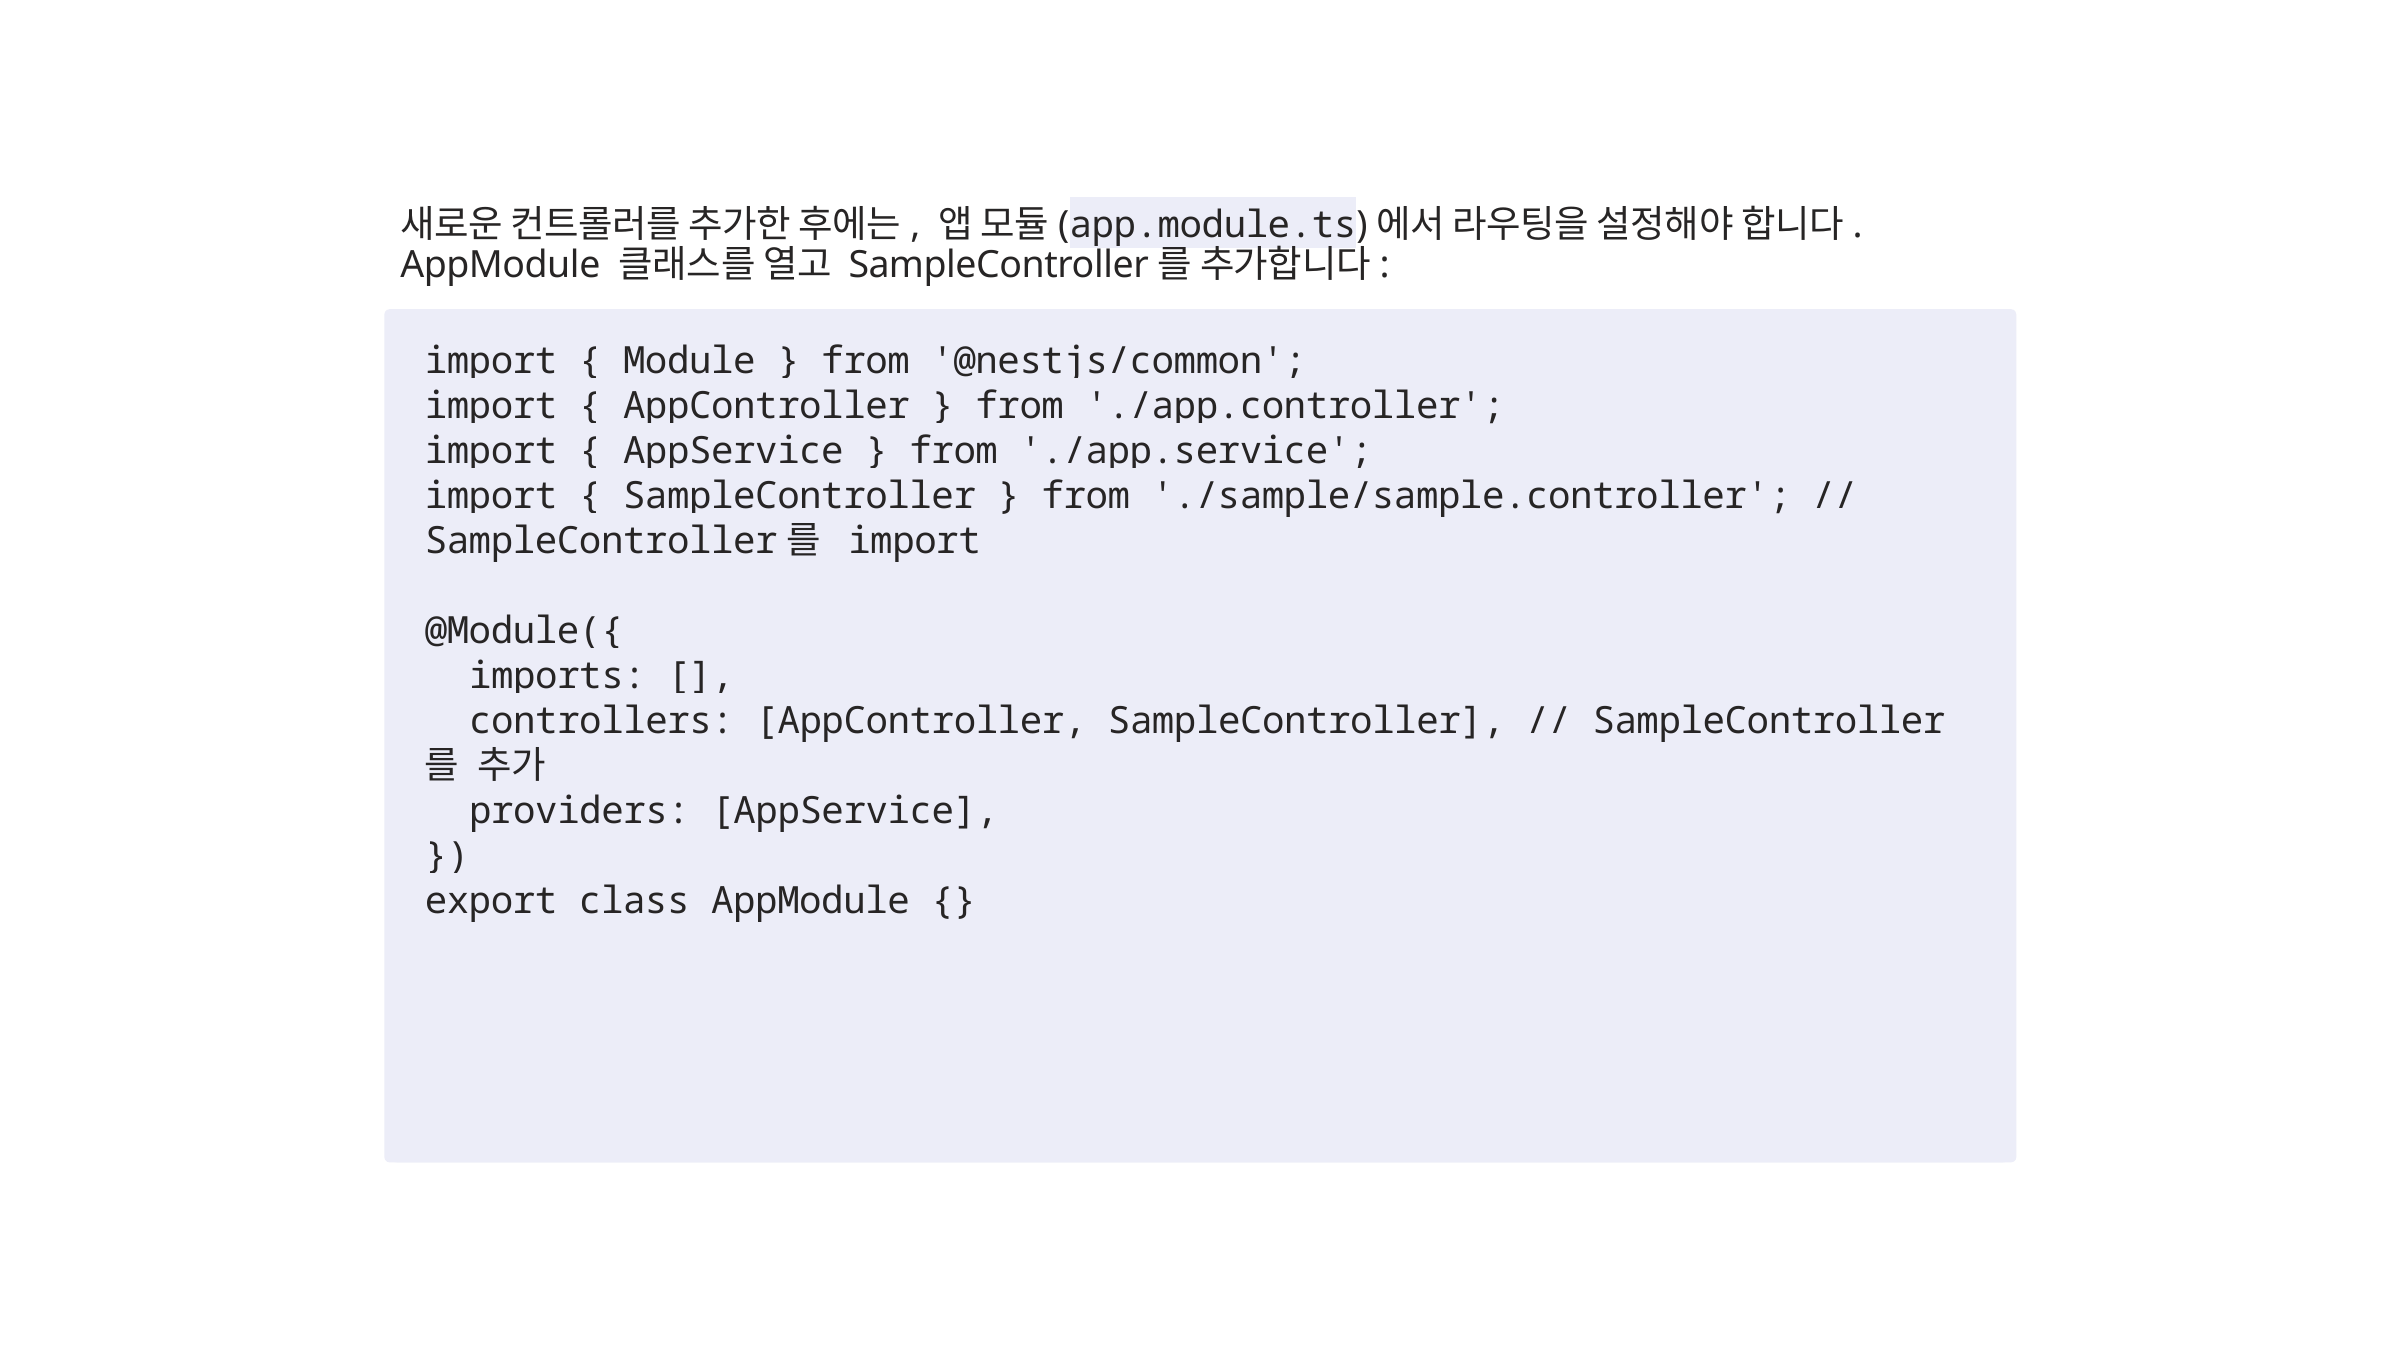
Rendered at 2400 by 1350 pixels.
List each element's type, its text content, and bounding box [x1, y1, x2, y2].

text_box 새로운 컨트롤러를 추가한 후에는, 앱 모듈(app.module.ts)에서 라우팅을 설정해야 합니다. AppModule 클래스를 열고 SampleController를 추가합니다: [385, 196, 2015, 310]
text_box import { Module } from '@nestjs/common'; import { AppController } from './app.controller'; import { AppService } from './app.service'; import { SampleController } from './sample/sample.controller'; // SampleController를 import @Module({ imports: [], controllers: [AppController, SampleController], // SampleController를 추가 providers: [AppService], }) export class AppModule {} [409, 328, 1974, 1131]
text_box [384, 309, 2017, 1163]
